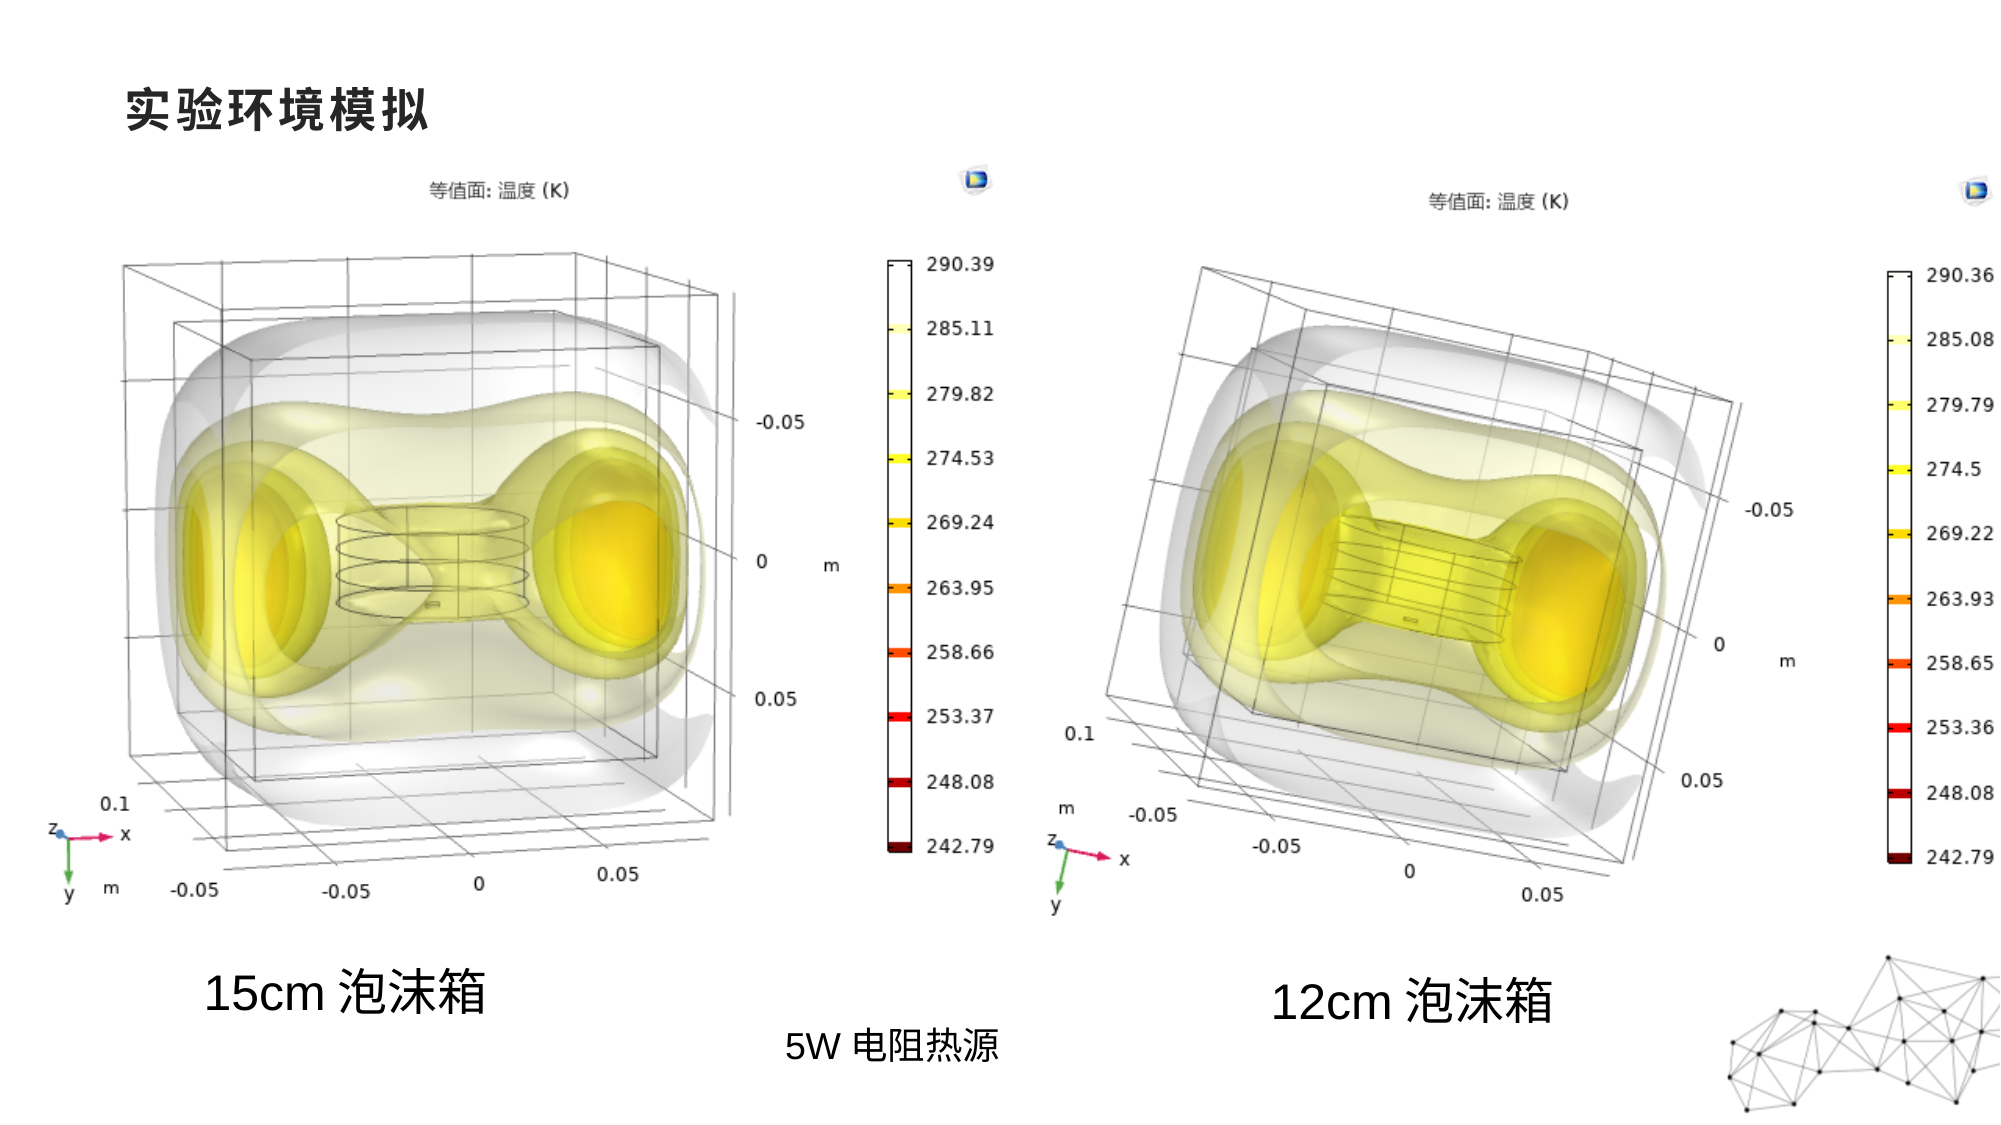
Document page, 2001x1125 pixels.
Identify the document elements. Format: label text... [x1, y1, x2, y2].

text_box 15cm泡沫箱 [188, 952, 709, 1028]
picture [1728, 949, 2000, 1124]
text_box 12cm泡沫箱 [1255, 962, 1716, 1037]
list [999, 168, 2000, 919]
picture [0, 157, 1000, 908]
title 实验环境模拟 [109, 72, 1891, 146]
text_box 5W电阻热源 [770, 1014, 1050, 1075]
